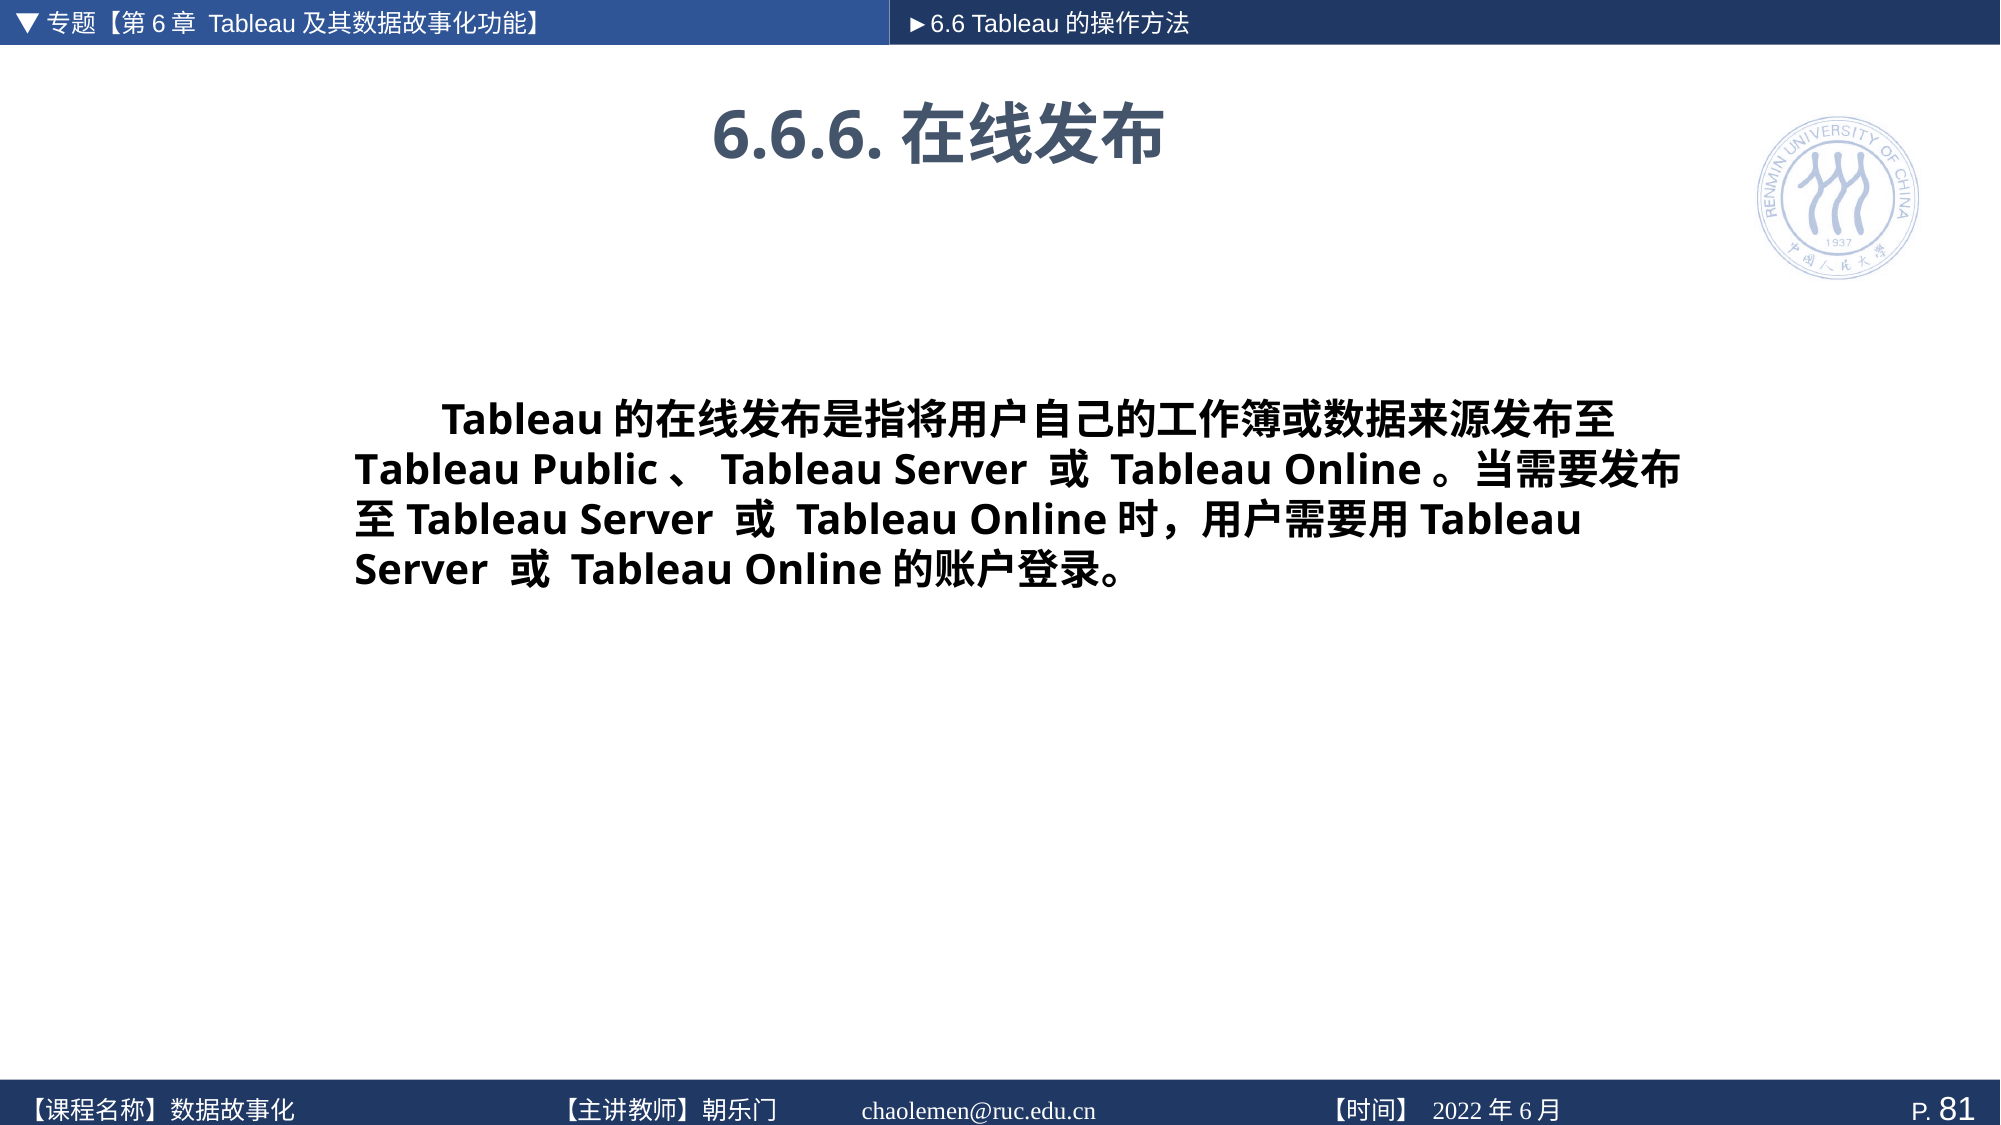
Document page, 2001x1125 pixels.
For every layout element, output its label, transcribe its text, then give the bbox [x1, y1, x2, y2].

list ▼专题【第6章 Tableau及其数据故事化功能】 [0, 0, 725, 43]
title 6.6.6.在线发布 [64, 64, 1816, 200]
list ►6.6 Tableau的操作方法 [890, 0, 1249, 43]
text_box Tableau的在线发布是指将用户自己的工作簿或数据来源发布至Tableau Public、Tableau Server 或 Tableau Online。当需要发布至Tableau Server 或 Tableau Online时，用户需要用Tableau Server 或 Tableau Online的账户登录。 [339, 385, 1703, 601]
